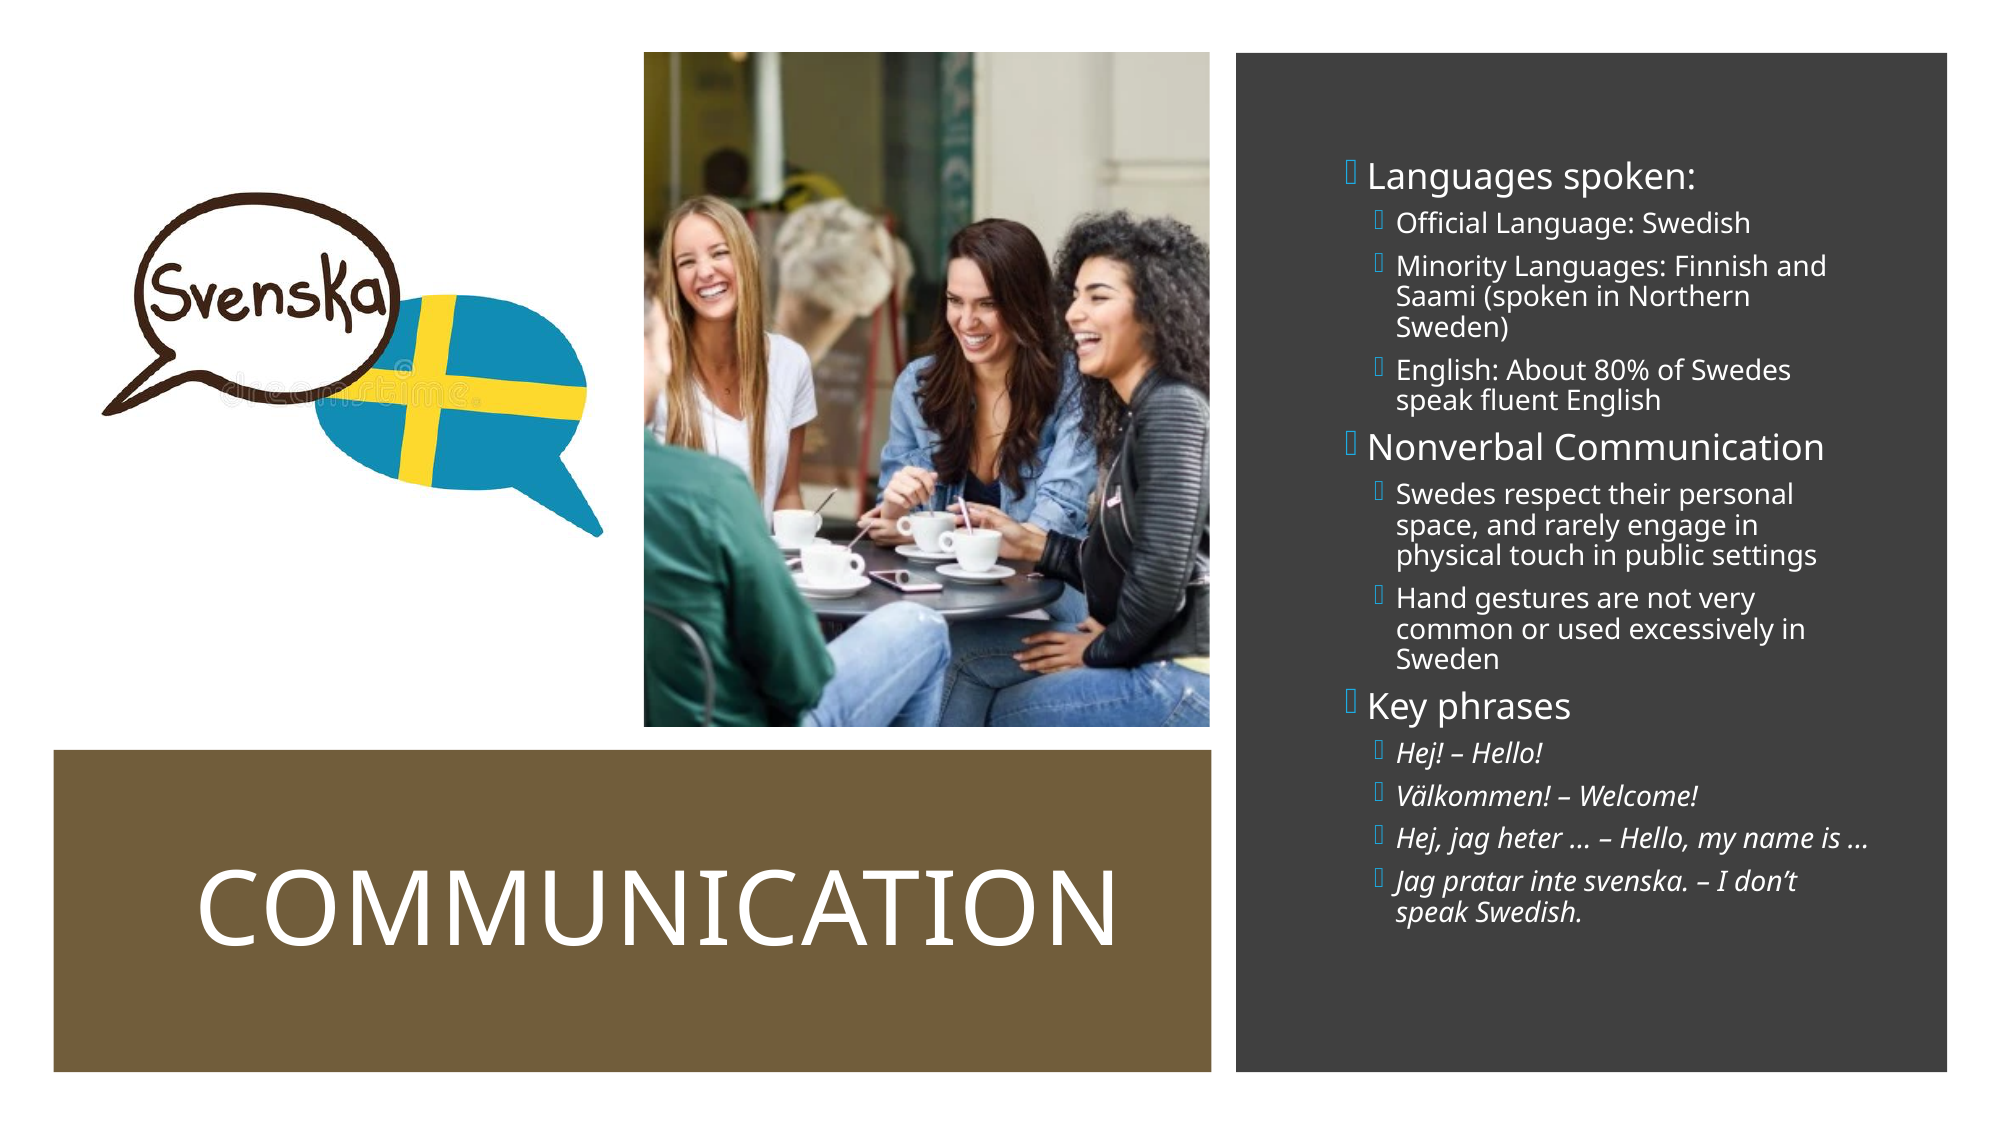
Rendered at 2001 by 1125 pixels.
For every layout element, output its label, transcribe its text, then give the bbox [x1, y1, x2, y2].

title Communication [85, 782, 1168, 1049]
picture [53, 52, 620, 727]
text_box [52, 749, 1213, 1073]
picture [643, 52, 1210, 727]
text_box [1235, 51, 1948, 1074]
list Languages spoken: Official Language: Swedish Minority Languages: Finnish and Saami (spoken in Northern Sweden) English: About 80% of Swedes speak fluent English Nonverbal Communication Swedes respect their personal space, and rarely engage in physical touch in public settings Hand gestures are not very common or used excessively in Sweden Key phrases Hej! – Hello! Välkommen! – Welcome! Hej, jag heter … – Hello, my name is … Jag pratar inte svenska. – I don’t speak Swedish. [1317, 150, 1879, 947]
